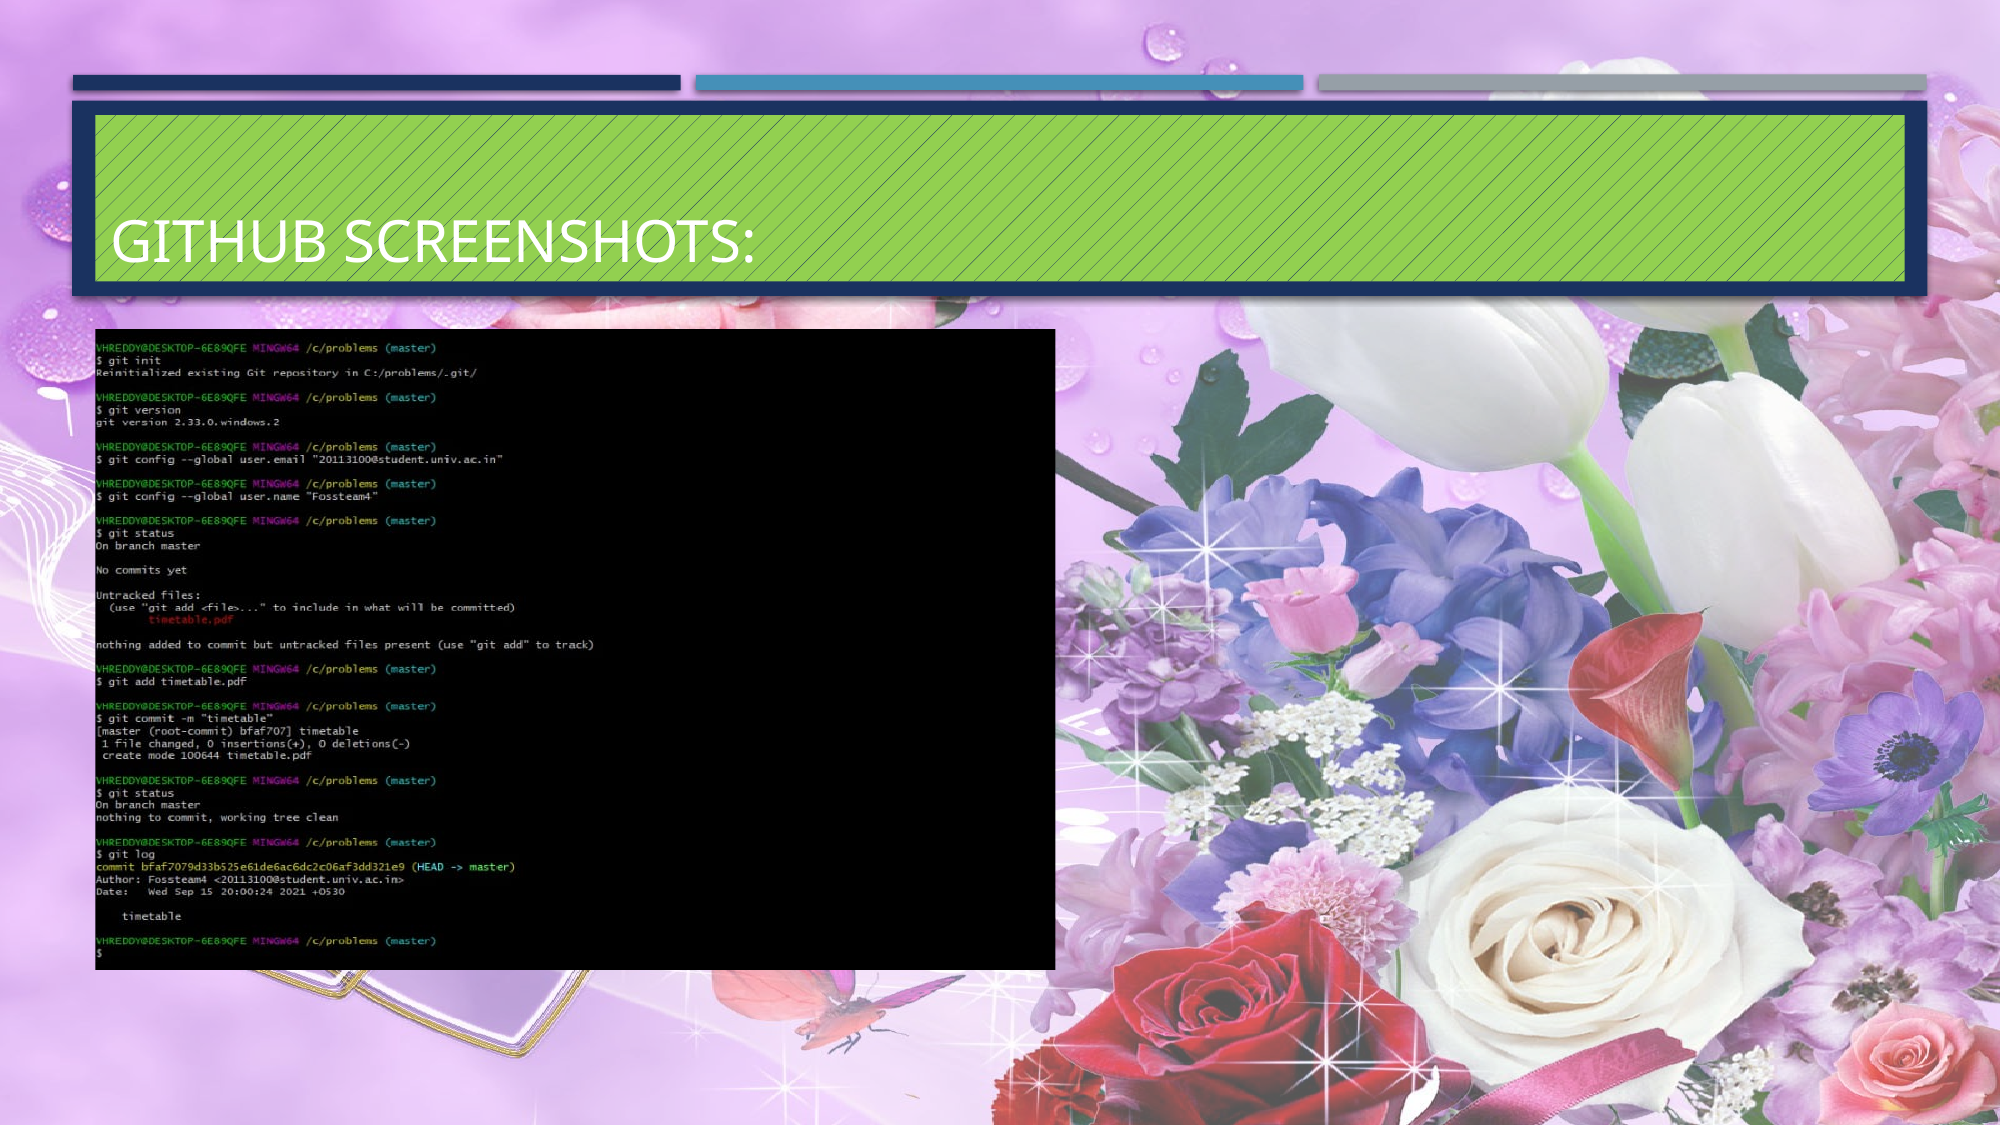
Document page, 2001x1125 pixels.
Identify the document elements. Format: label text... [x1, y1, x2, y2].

title GITHUB SCREENSHOTS: [95, 115, 1905, 282]
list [94, 328, 1056, 970]
